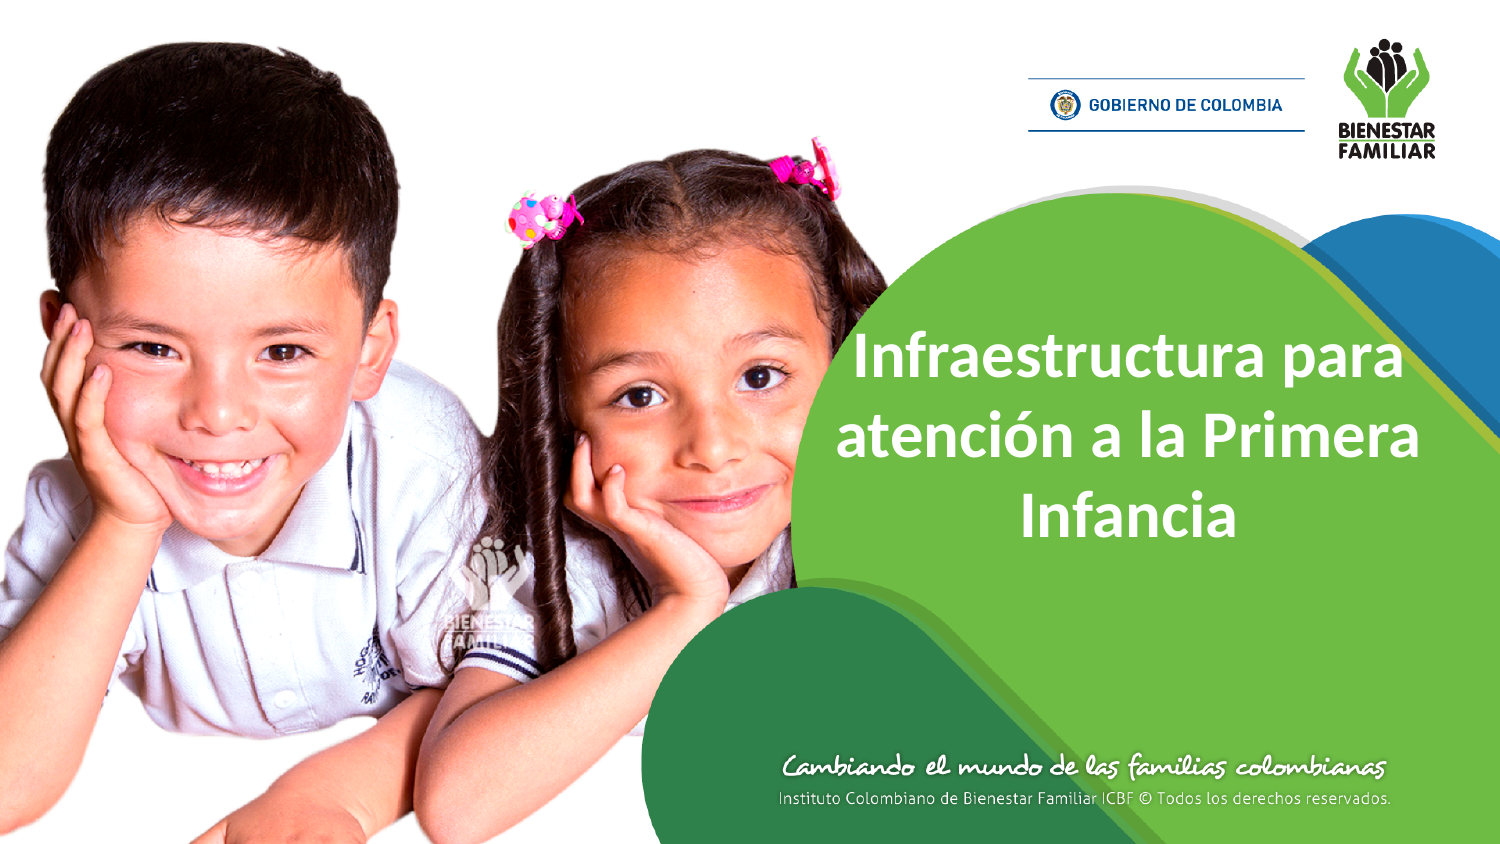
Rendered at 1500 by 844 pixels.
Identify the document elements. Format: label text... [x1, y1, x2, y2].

picture [0, 0, 1500, 844]
text_box Infraestructura para atención a la Primera Infancia [768, 303, 1490, 559]
